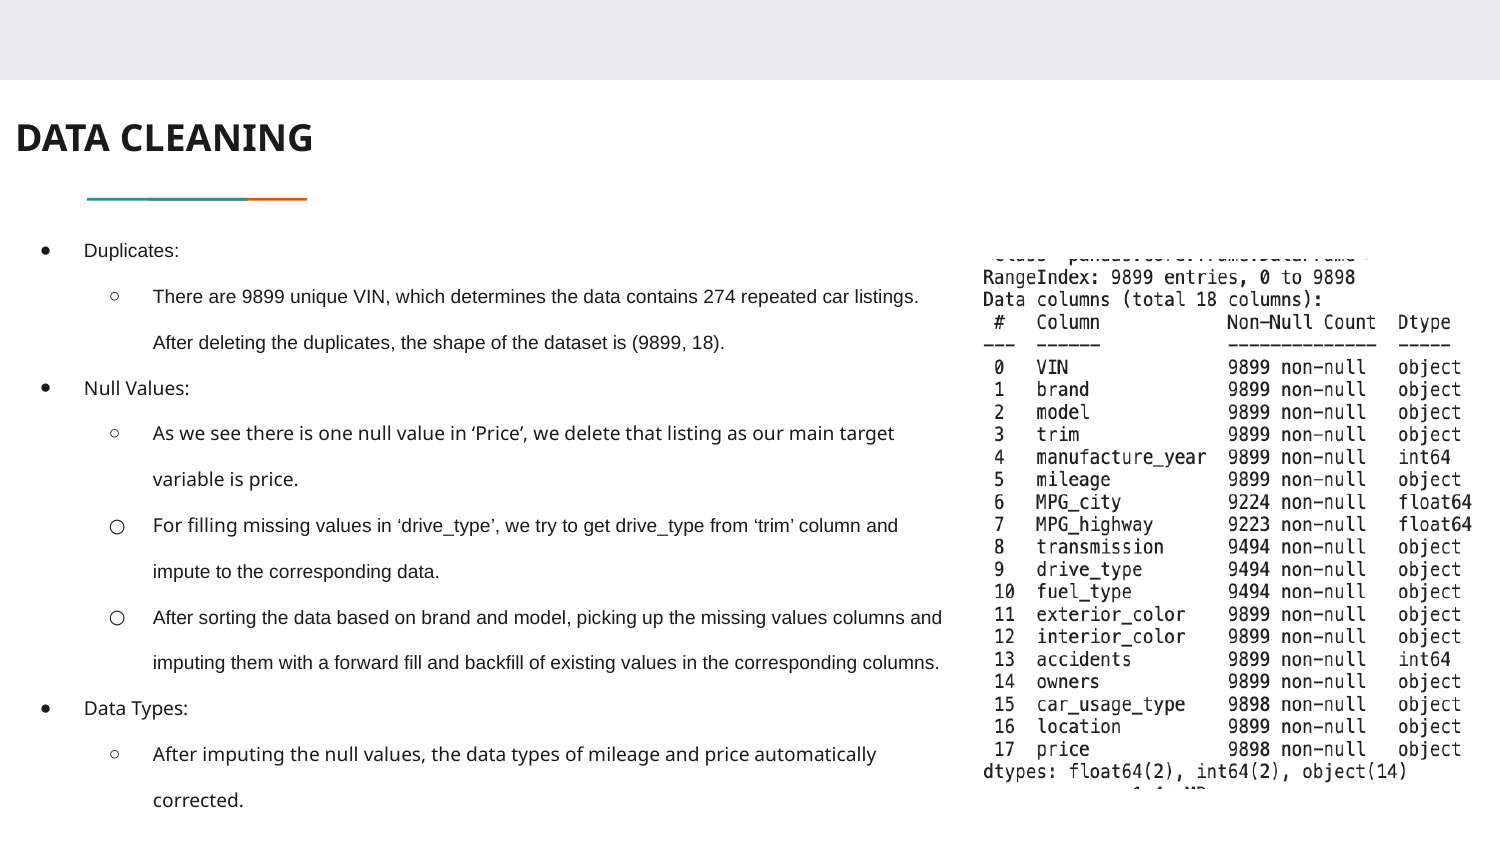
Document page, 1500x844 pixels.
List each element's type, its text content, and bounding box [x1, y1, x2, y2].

list Duplicates: There are 9899 unique VIN, which determines the data contains 274 repeated car listings. After deleting the duplicates, the shape of the dataset is (9899, 18). Null Values: As we see there is one null value in ‘Price’, we delete that listing as our main target variable is price. For filling missing values in ‘drive_type’, we try to get drive_type from ‘trim’ column and impute to the corresponding data. After sorting the data based on brand and model, picking up the missing values columns and imputing them with a forward fill and backfill of existing values in the corresponding columns. Data Types: After imputing the null values, the data types of mileage and price automatically corrected. [0, 200, 968, 844]
title DATA CLEANING [0, 98, 481, 174]
picture [966, 259, 1500, 790]
